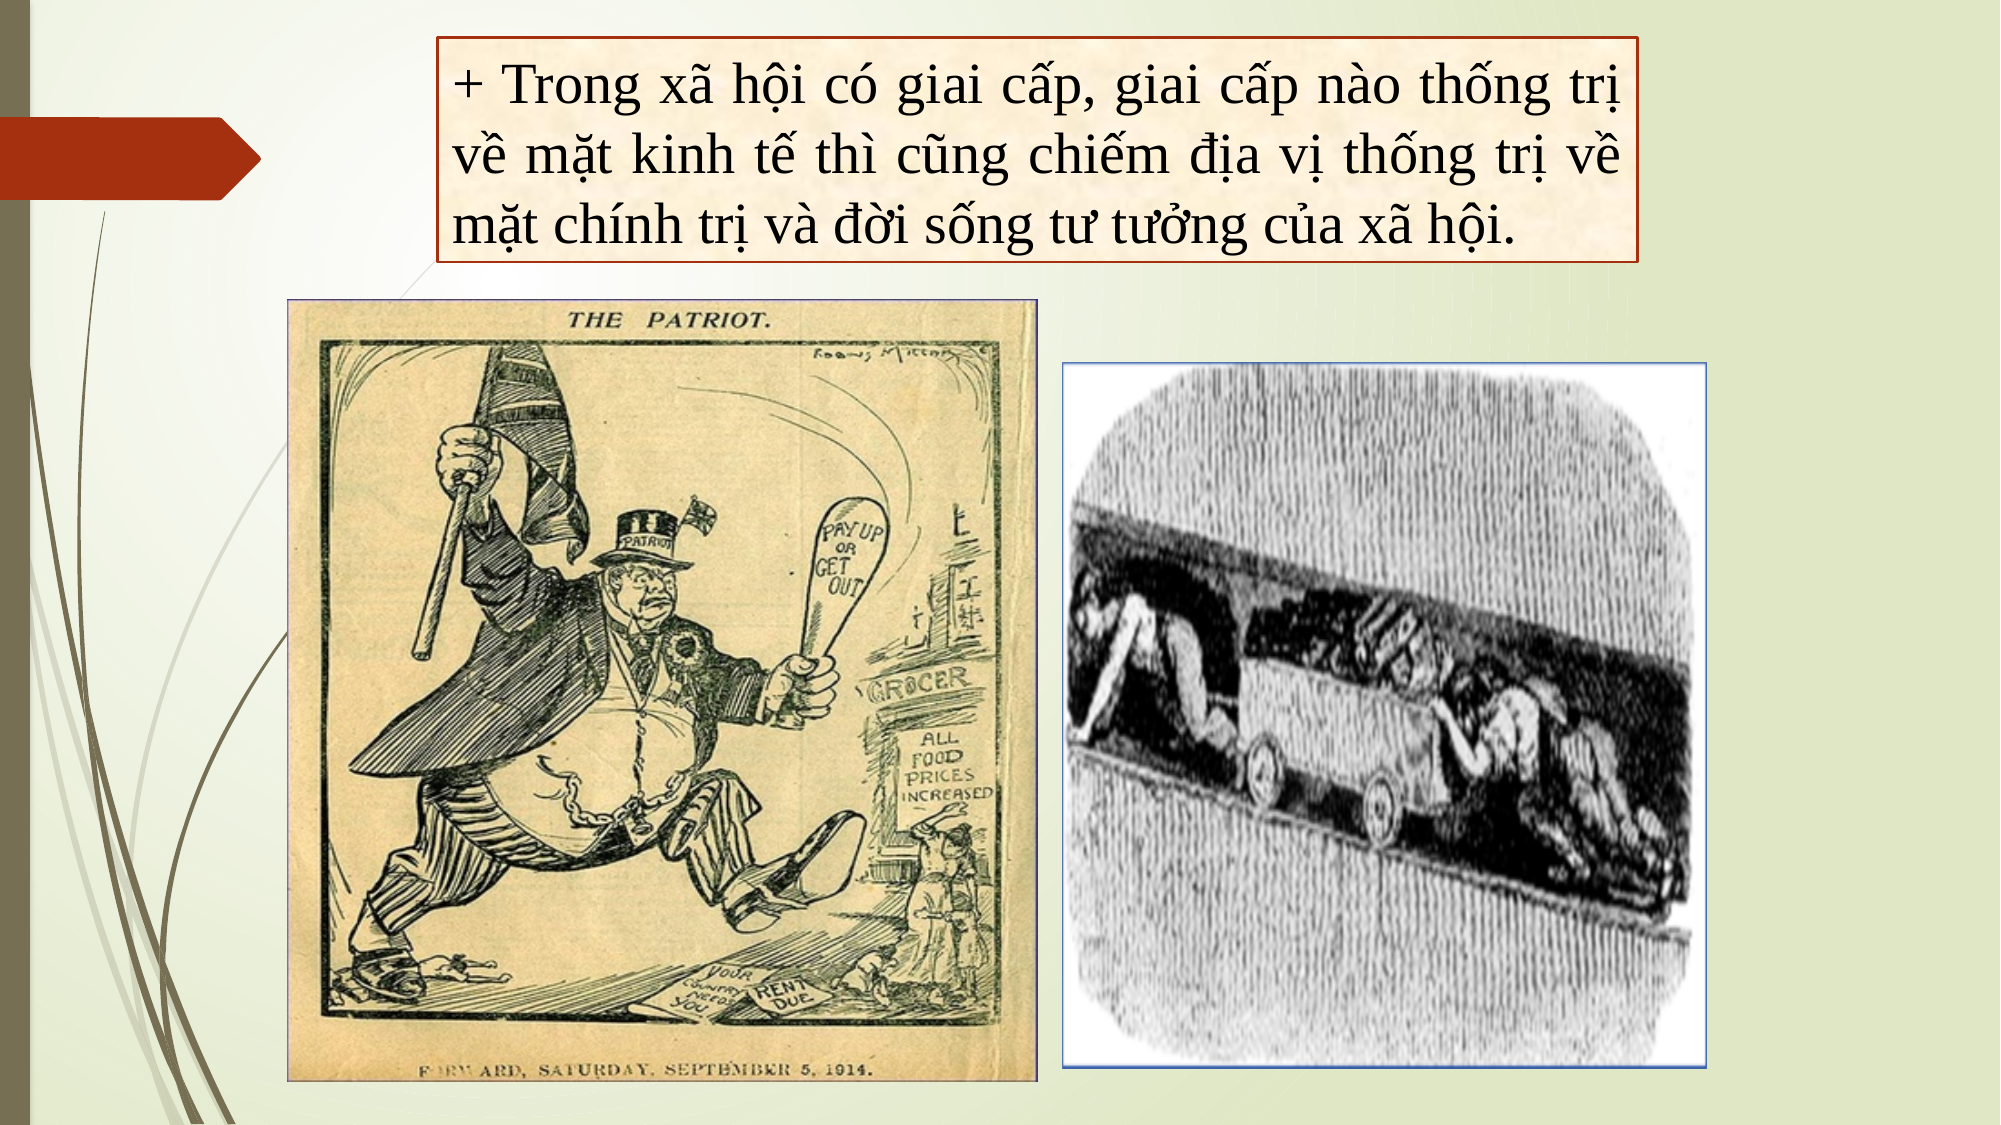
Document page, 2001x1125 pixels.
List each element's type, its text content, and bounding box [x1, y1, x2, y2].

text_box + Trong xã hội có giai cấp, giai cấp nào thống trị về mặt kinh tế thì cũng chiếm địa vị thống trị về mặt chính trị và đời sống tư tưởng của xã hội. [436, 36, 1639, 263]
picture [287, 299, 1038, 1082]
picture [1062, 362, 1707, 1069]
